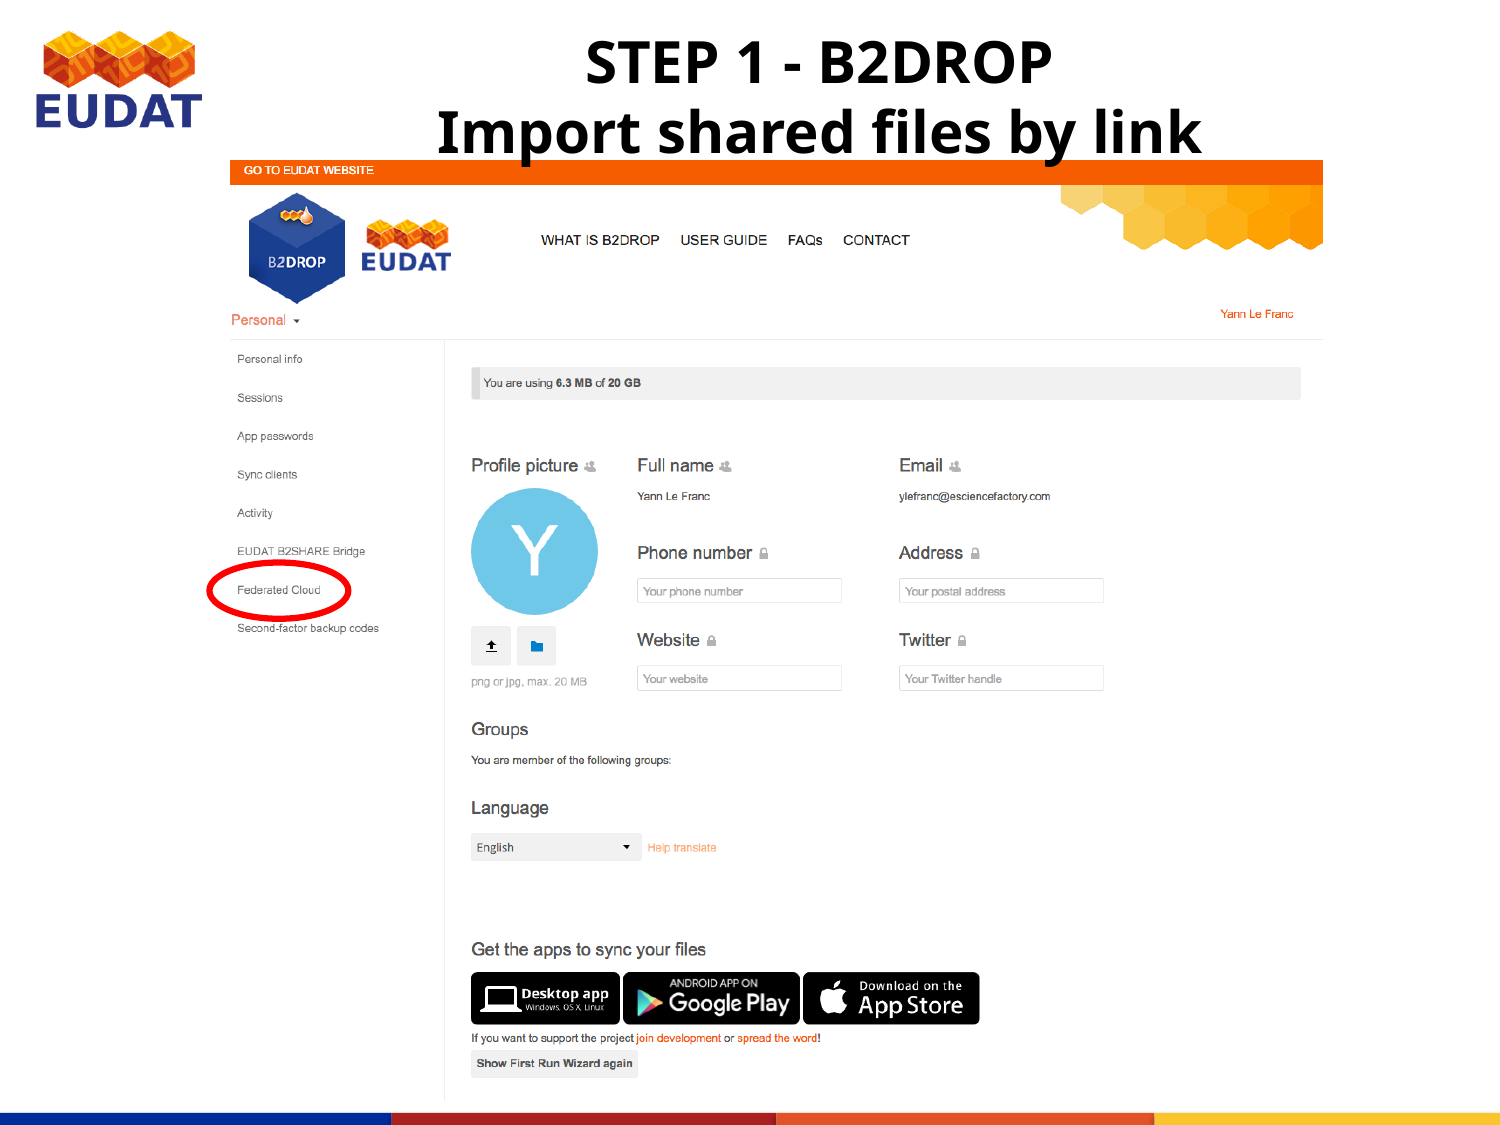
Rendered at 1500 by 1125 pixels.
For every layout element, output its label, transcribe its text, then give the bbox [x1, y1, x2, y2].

picture [8, 0, 210, 161]
picture [229, 160, 1323, 1101]
text_box STEP 1 - B2DROP Import shared files by link [213, 18, 1427, 161]
text_box [207, 571, 224, 611]
